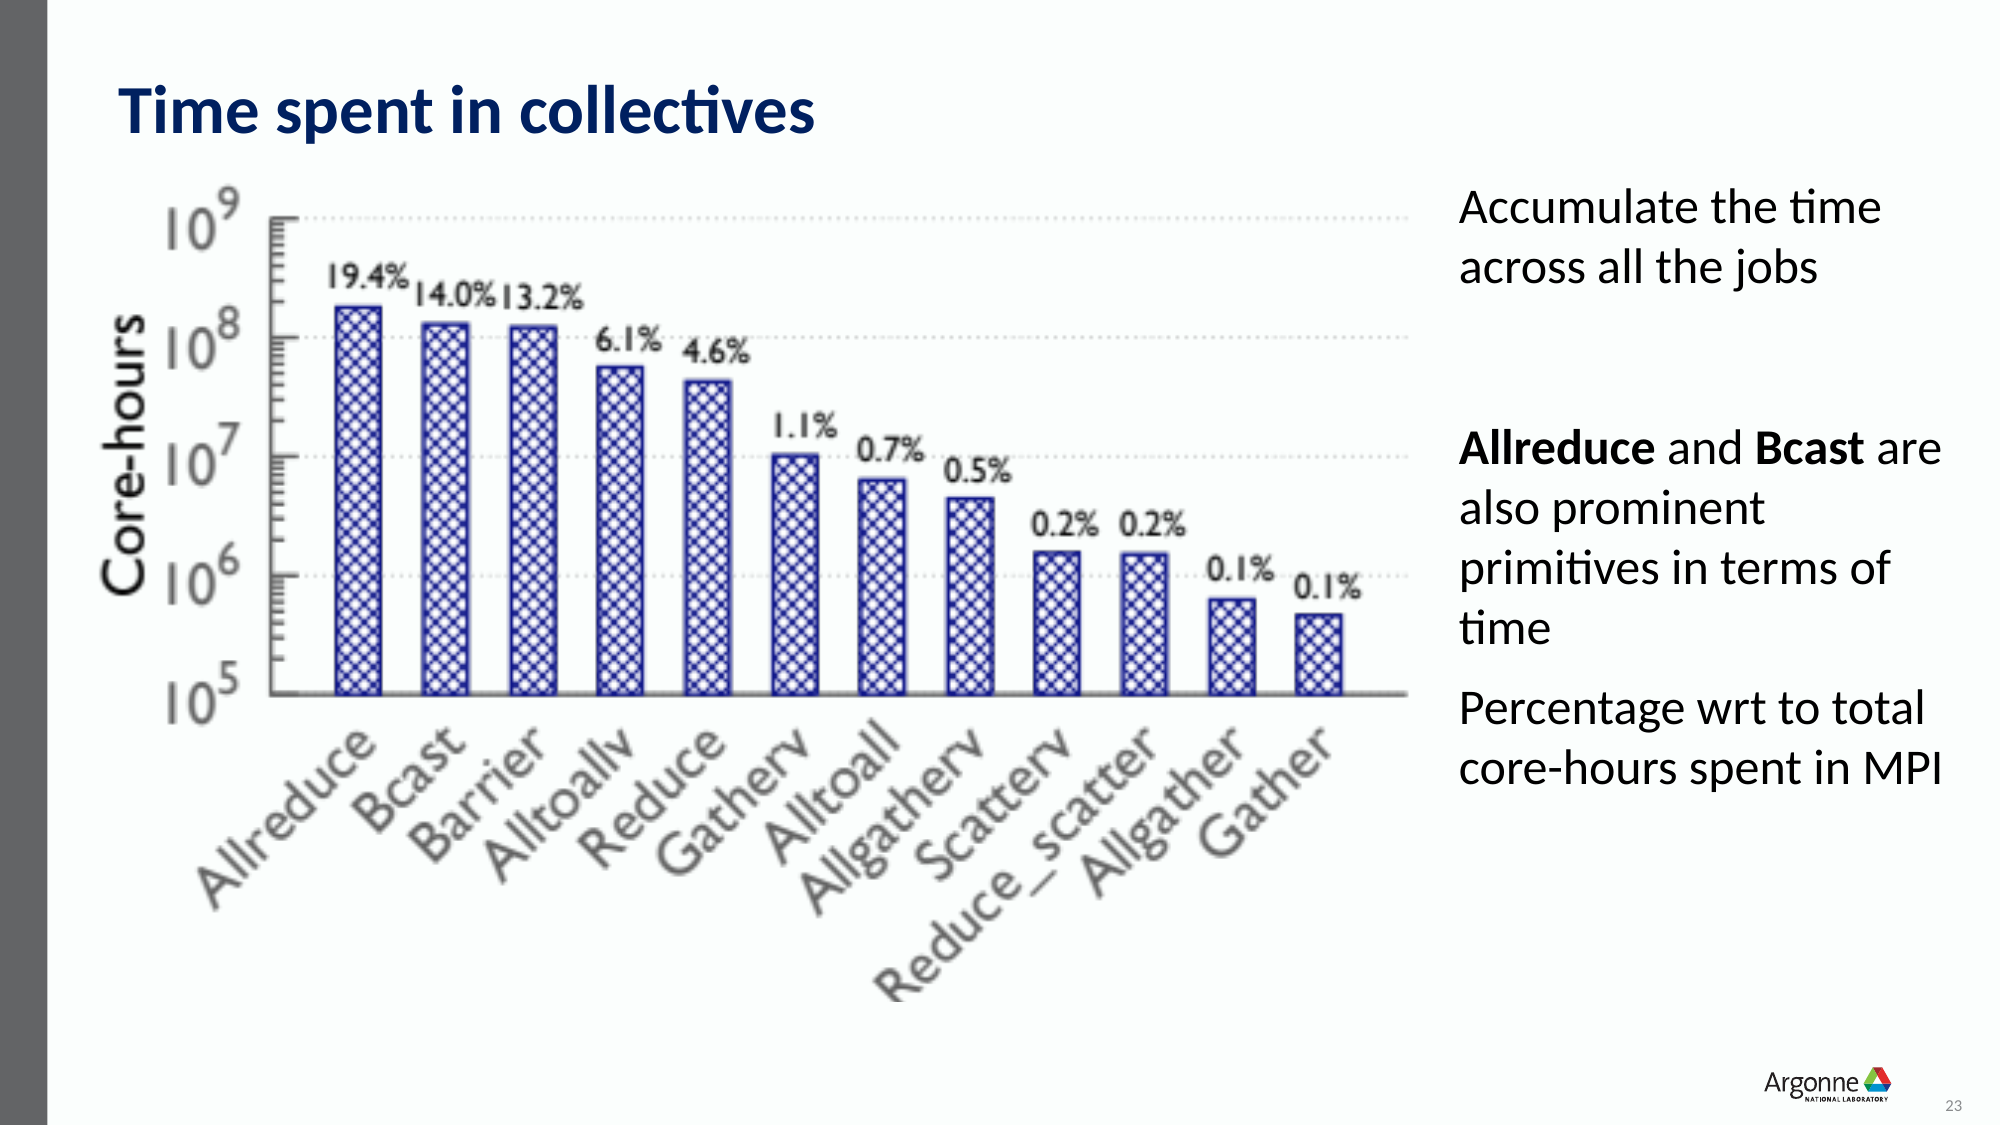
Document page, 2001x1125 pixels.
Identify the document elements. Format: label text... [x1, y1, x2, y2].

text_box Accumulate the time across all the jobs [1494, 165, 1940, 301]
picture [68, 149, 1490, 1003]
title Time spent in collectives [118, 64, 1941, 151]
text_box Allreduce and Bcast are also prominent primitives in terms of time Percentage wrt to total core-hours spent in MPI [1494, 406, 1985, 802]
